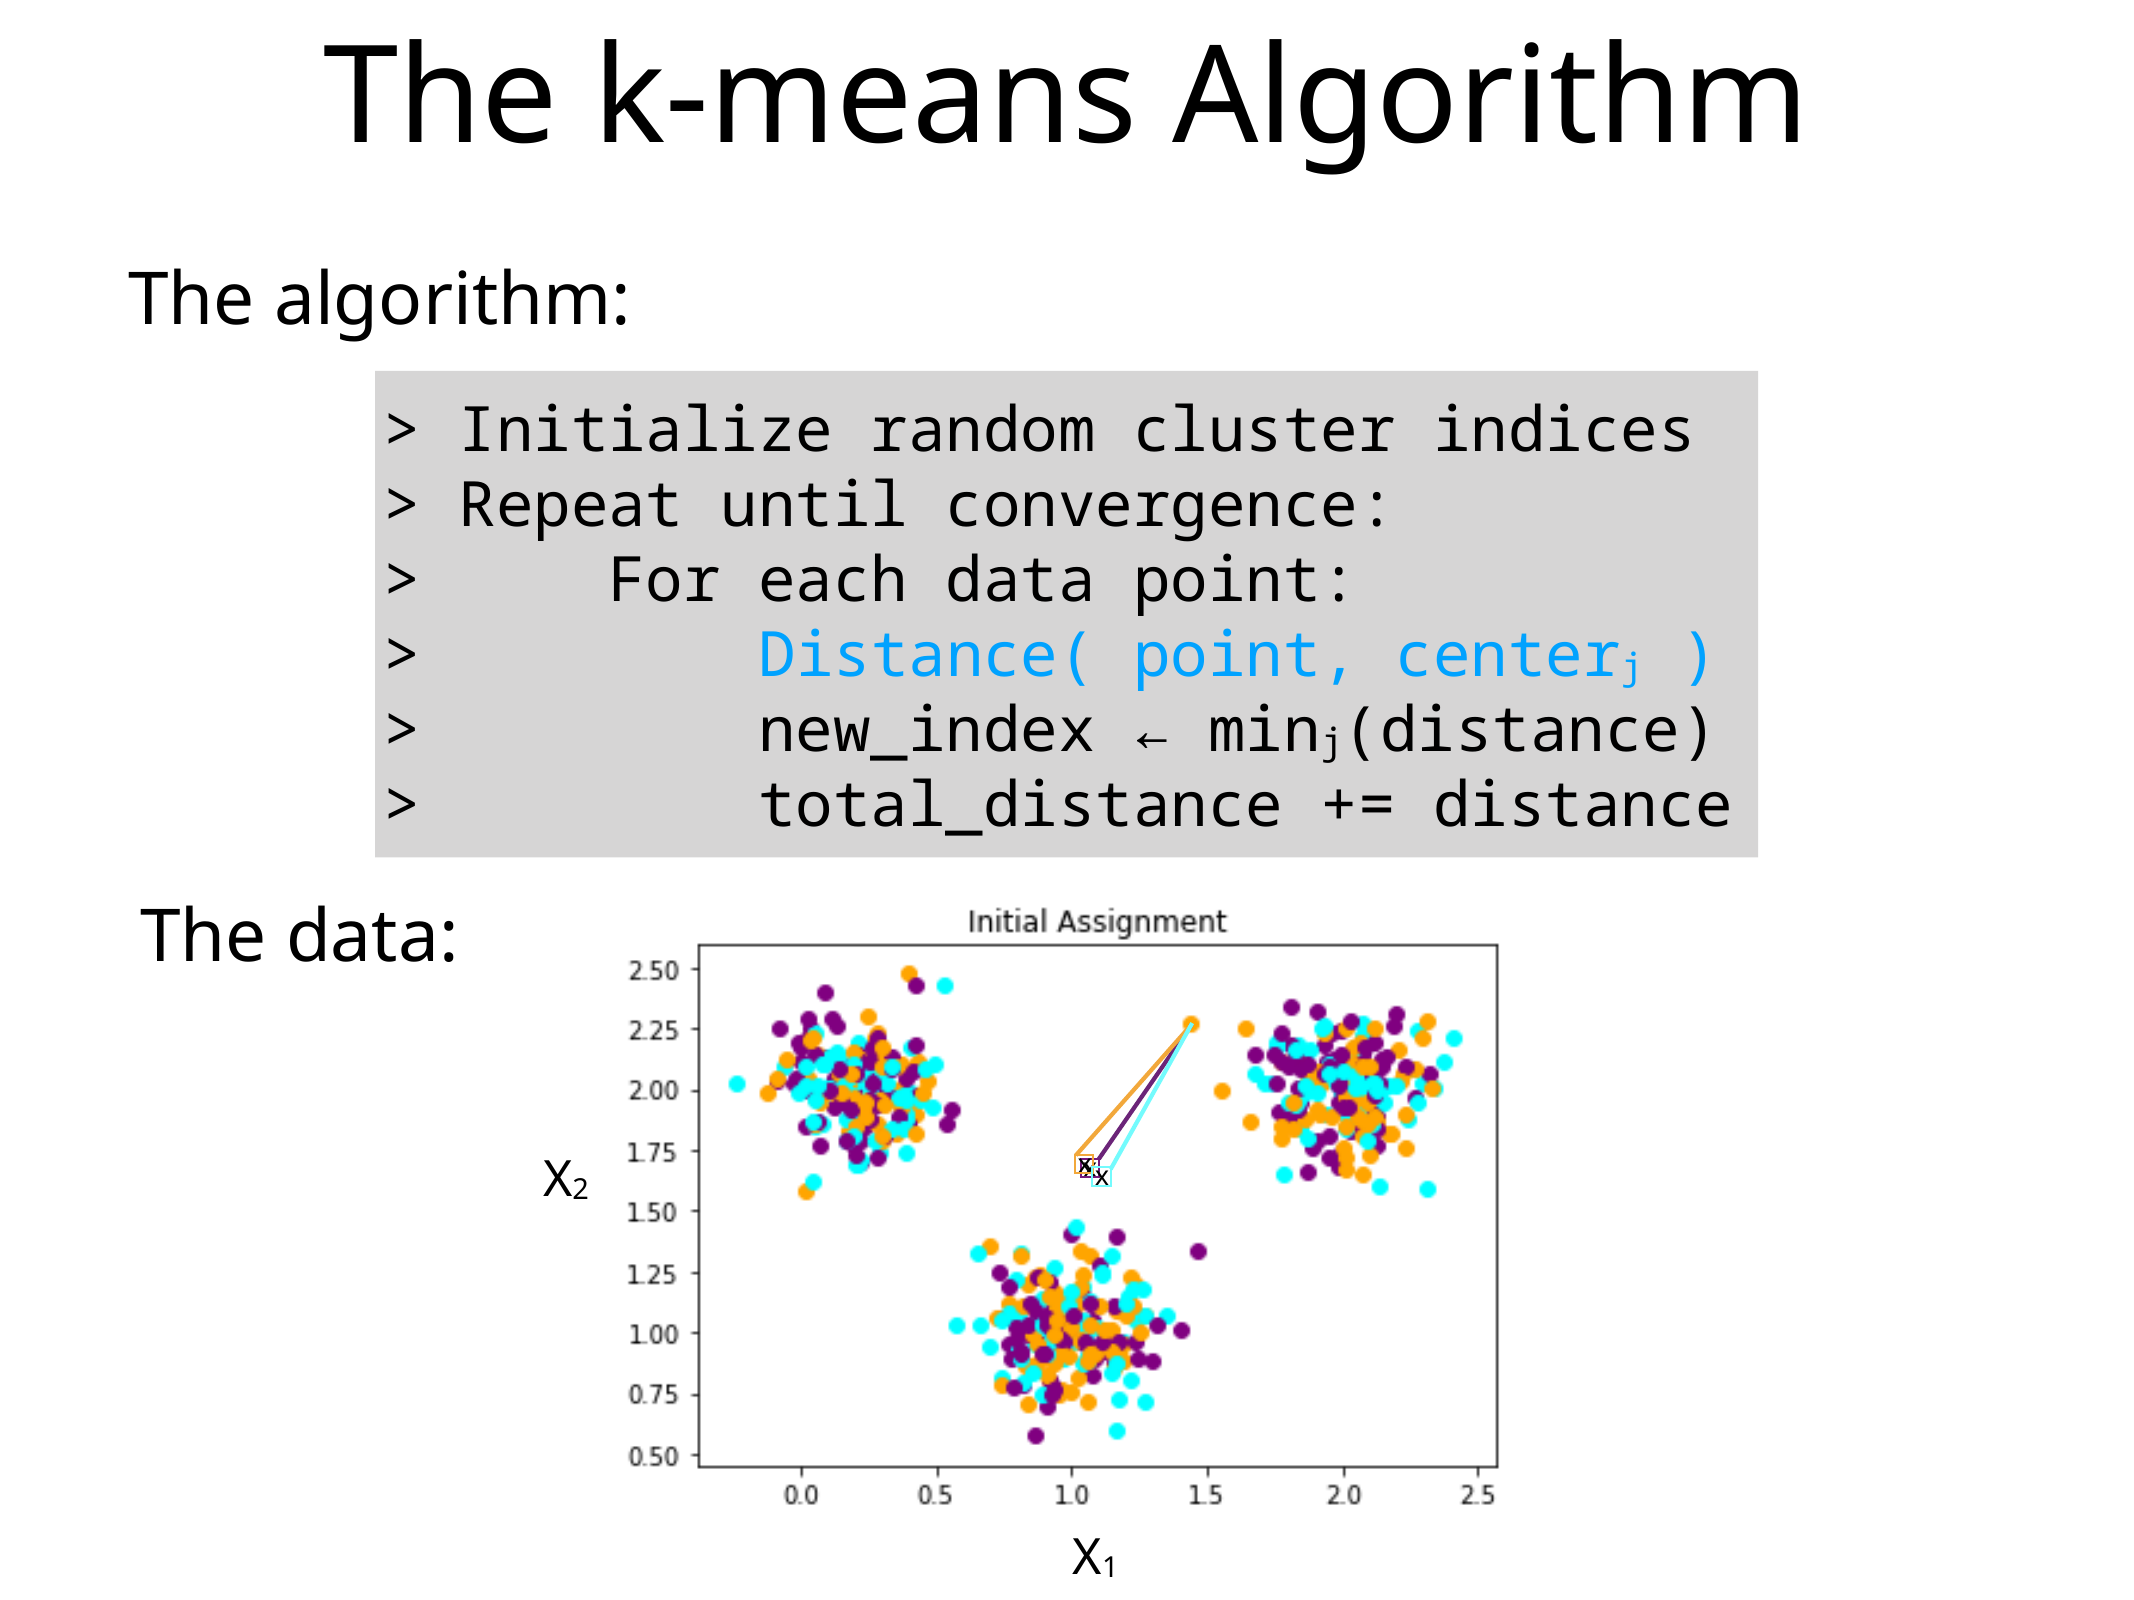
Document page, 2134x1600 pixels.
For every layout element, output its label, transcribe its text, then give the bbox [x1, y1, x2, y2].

text_box > Initialize random cluster indices > Repeat until convergence: > For each data point: > Distance( point, centerj ) > new_index ← minj(distance) > total_distance += distance [375, 370, 1759, 858]
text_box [1062, 1134, 1119, 1202]
text_box The data: [132, 880, 468, 985]
text_box The algorithm: [120, 243, 640, 348]
title The k-means Algorithm [155, 0, 1978, 181]
picture [604, 892, 1529, 1526]
text_box X2 [534, 1138, 598, 1215]
text_box X1 [1064, 1526, 1127, 1593]
